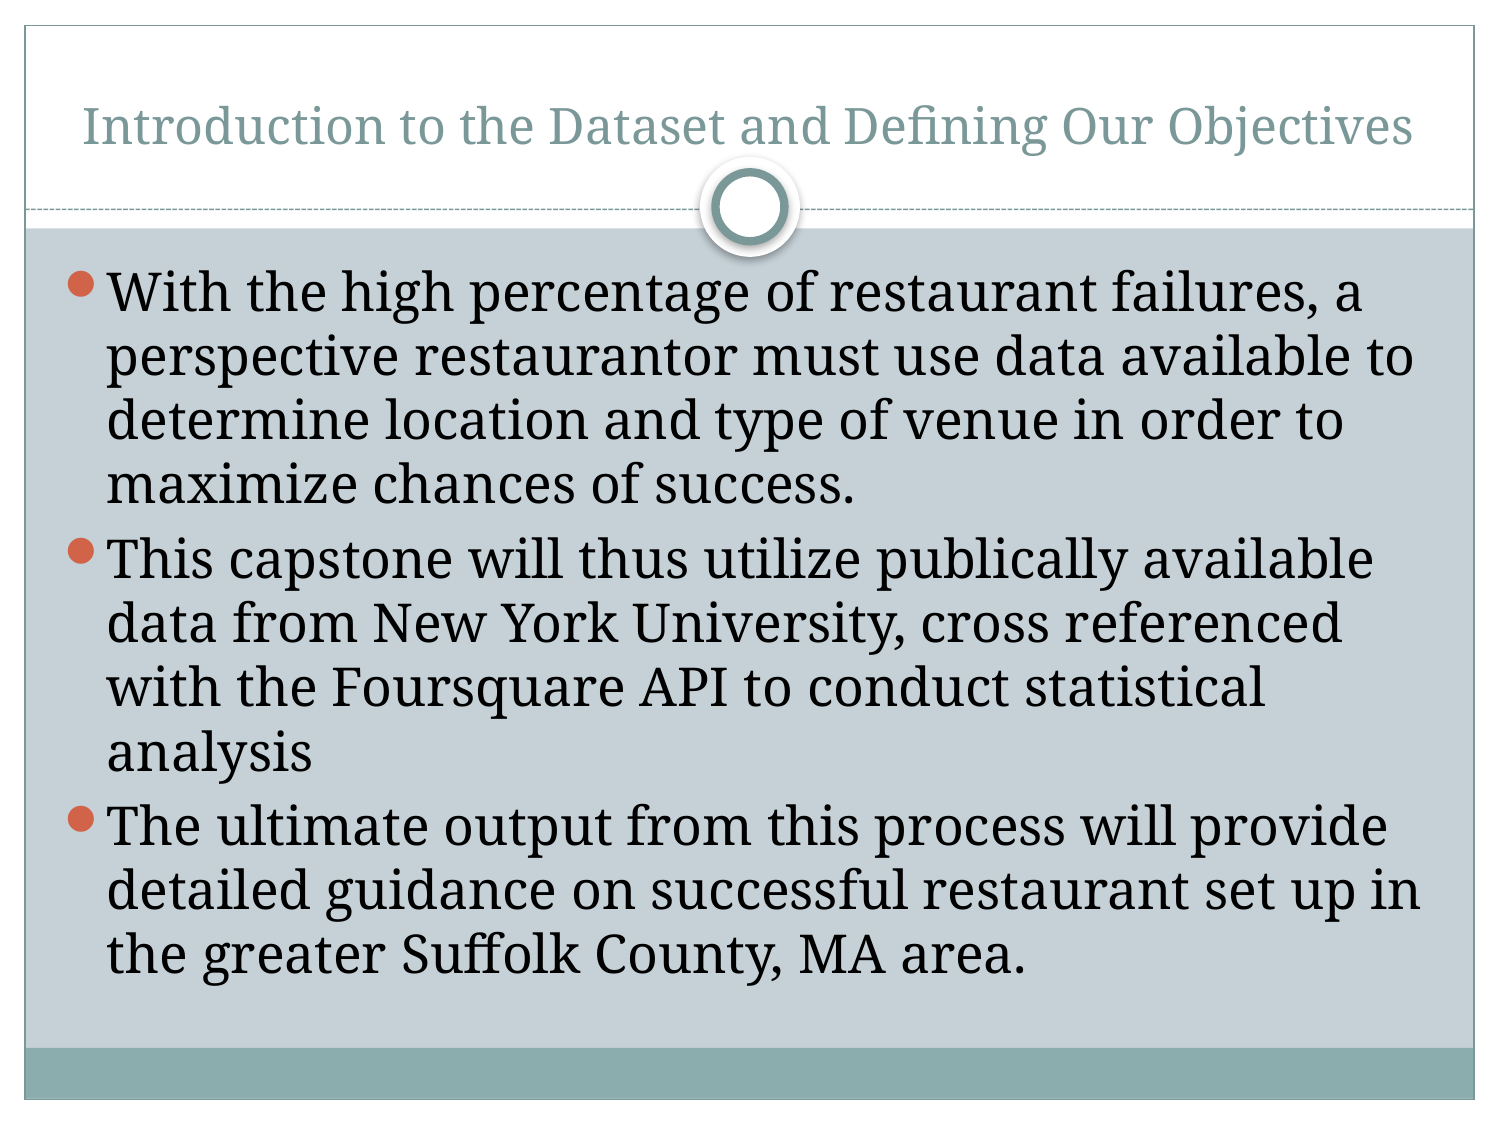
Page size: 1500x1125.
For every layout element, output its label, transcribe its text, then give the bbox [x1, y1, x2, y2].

list With the high percentage of restaurant failures, a perspective restaurantor must use data available to determine location and type of venue in order to maximize chances of success. This capstone will thus utilize publically available data from New York University, cross referenced with the Foursquare API to conduct statistical analysis The ultimate output from this process will provide detailed guidance on successful restaurant set up in the greater Suffolk County, MA area. [49, 250, 1445, 1001]
title Introduction to the Dataset and Defining Our Objectives [49, 37, 1450, 162]
